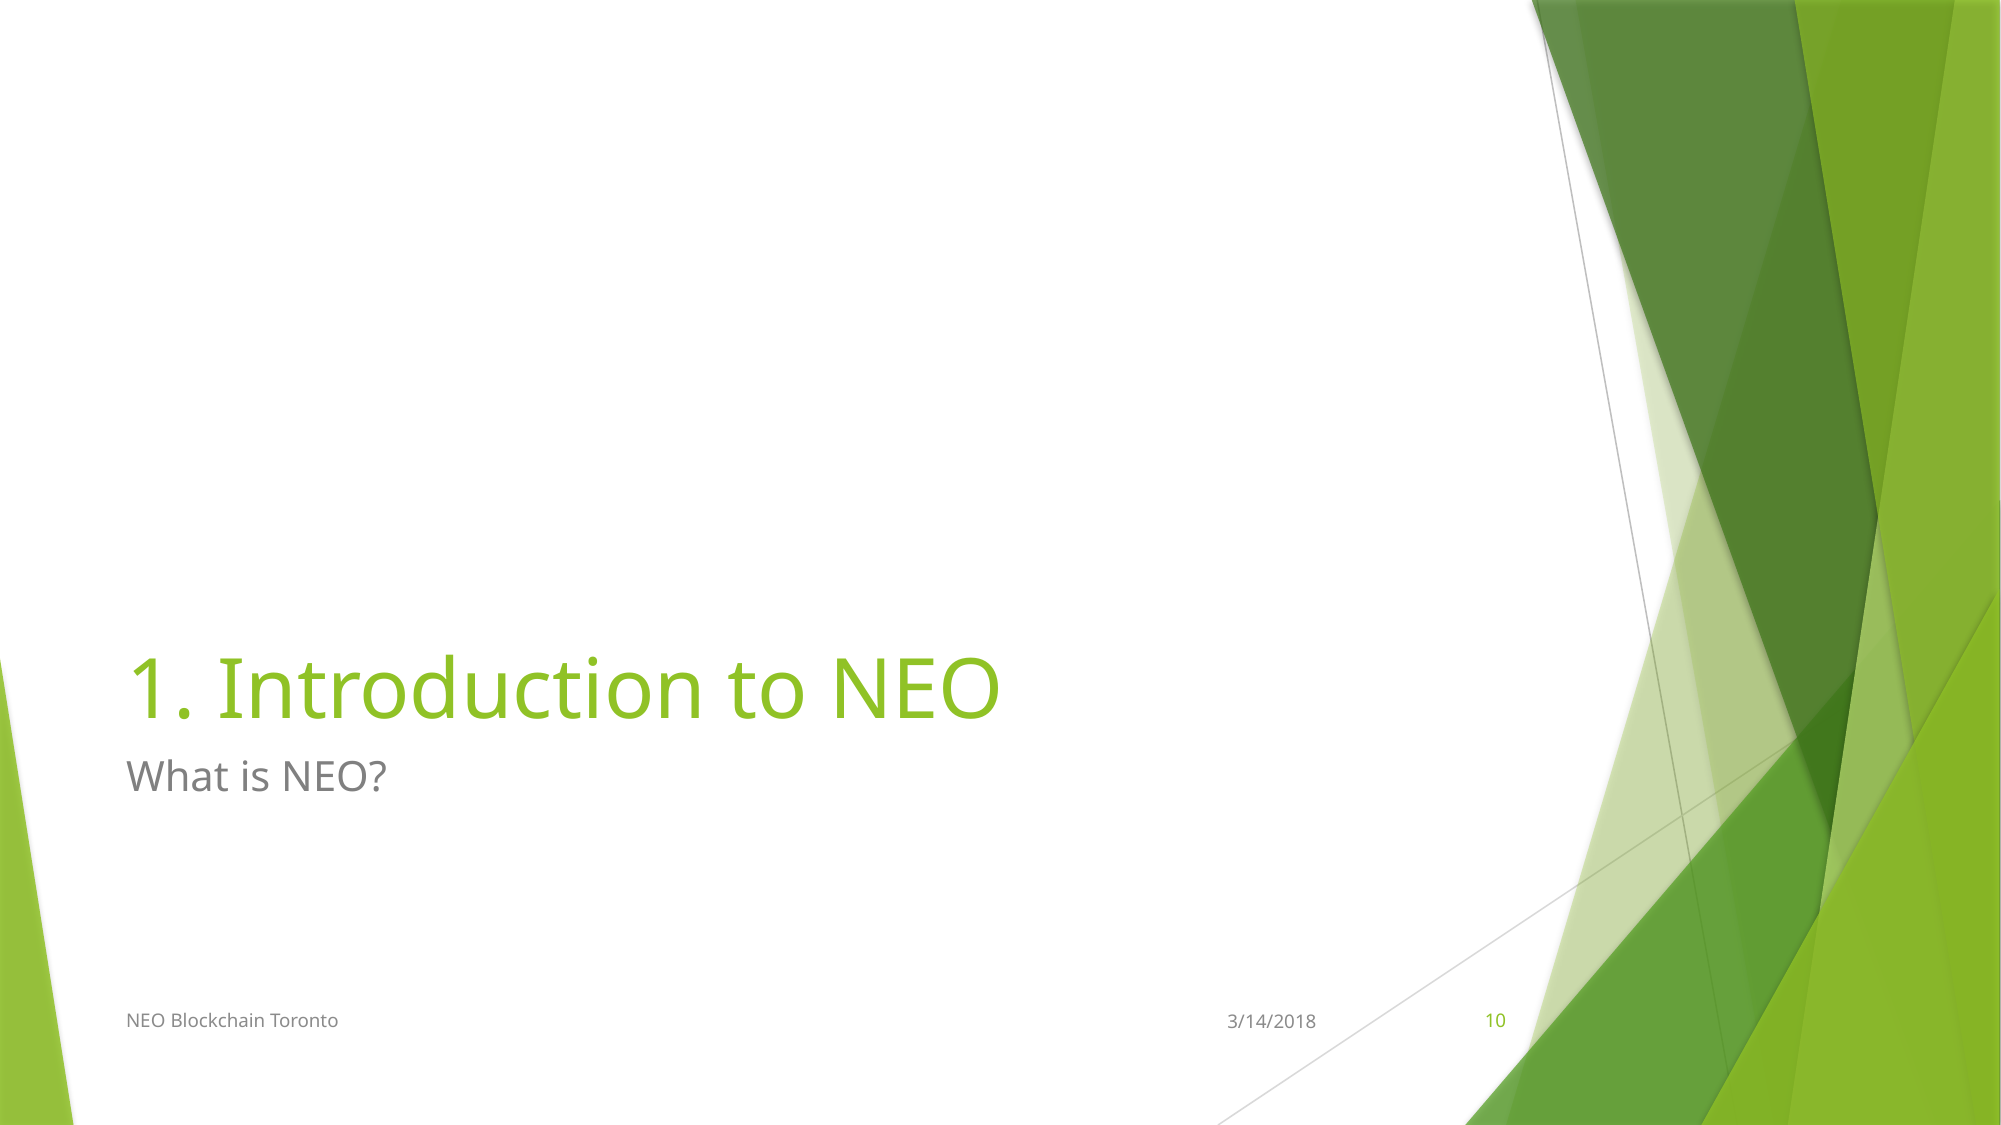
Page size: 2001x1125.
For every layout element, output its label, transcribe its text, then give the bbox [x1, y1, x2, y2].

slide_number 10 [1409, 991, 1522, 1051]
footer NEO Blockchain Toronto [111, 991, 1145, 1051]
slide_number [1181, 991, 1332, 1051]
title 1. Introduction to NEO [111, 443, 1522, 742]
list What is NEO? [111, 742, 1522, 884]
